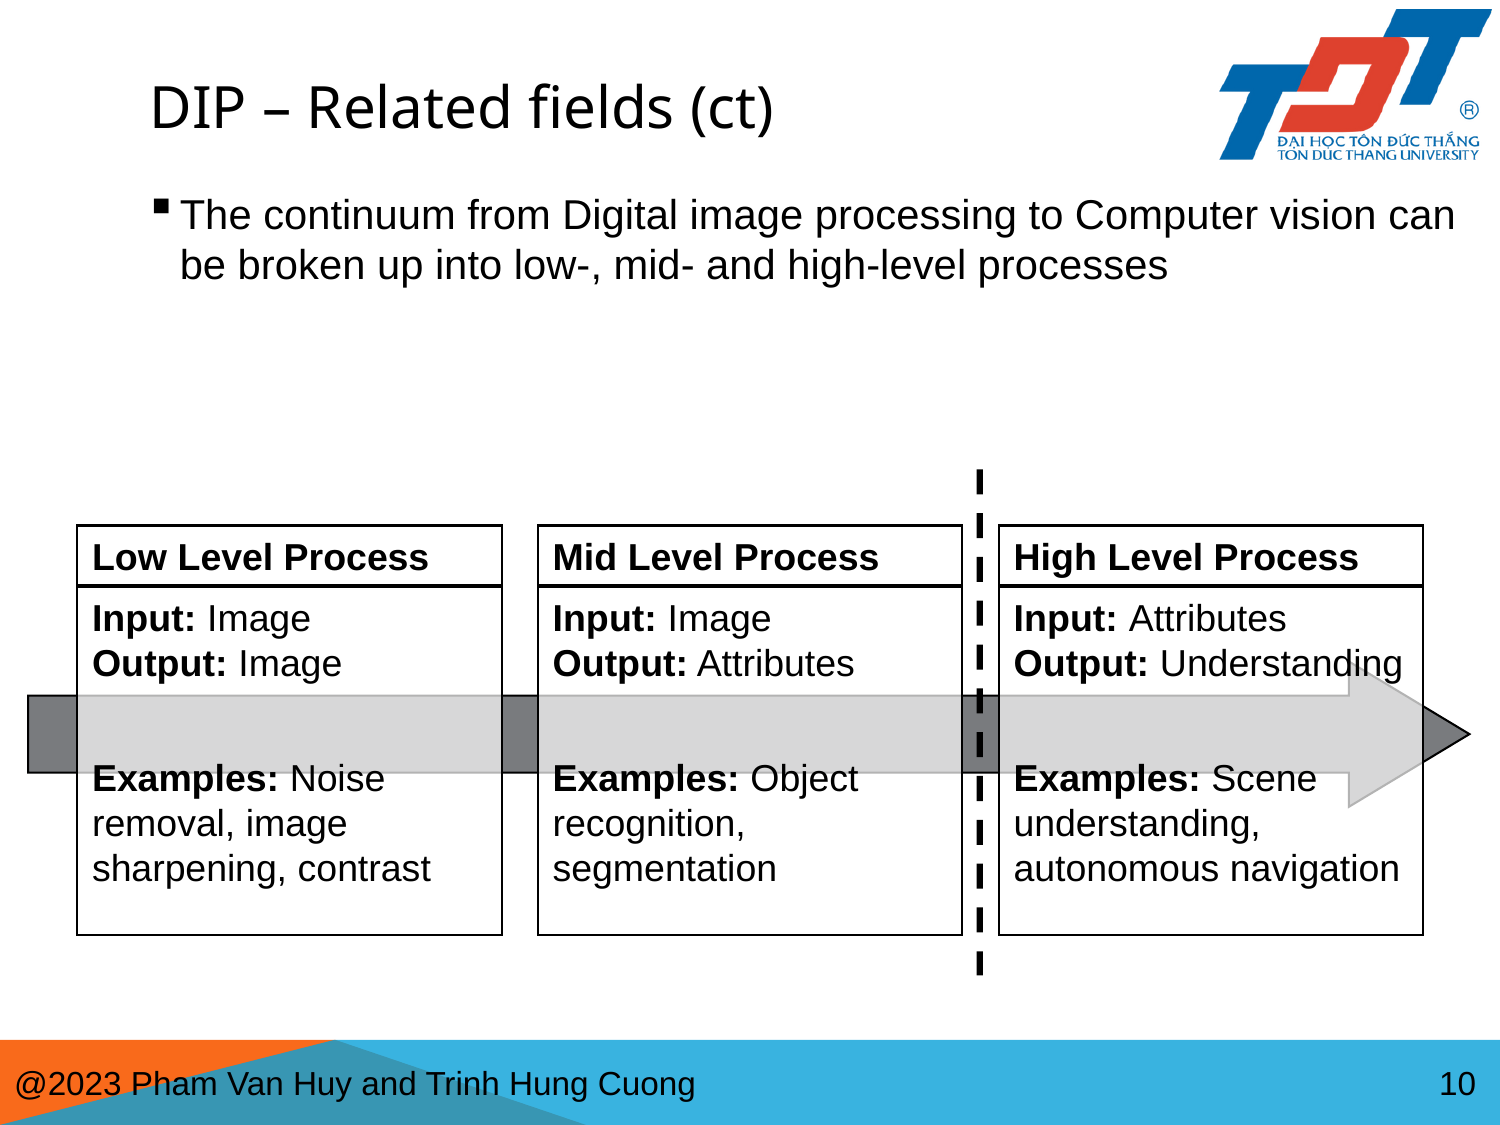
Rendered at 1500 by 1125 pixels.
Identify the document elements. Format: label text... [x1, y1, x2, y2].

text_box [998, 525, 1424, 936]
text_box [28, 695, 71, 773]
picture [1219, 9, 1492, 160]
list The continuum from Digital image processing to Computer vision can be broken up into low-, mid- and high-level processes [134, 180, 1478, 1030]
title DIP – Related fields (ct) [134, 59, 1369, 150]
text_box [77, 525, 502, 936]
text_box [537, 525, 963, 936]
